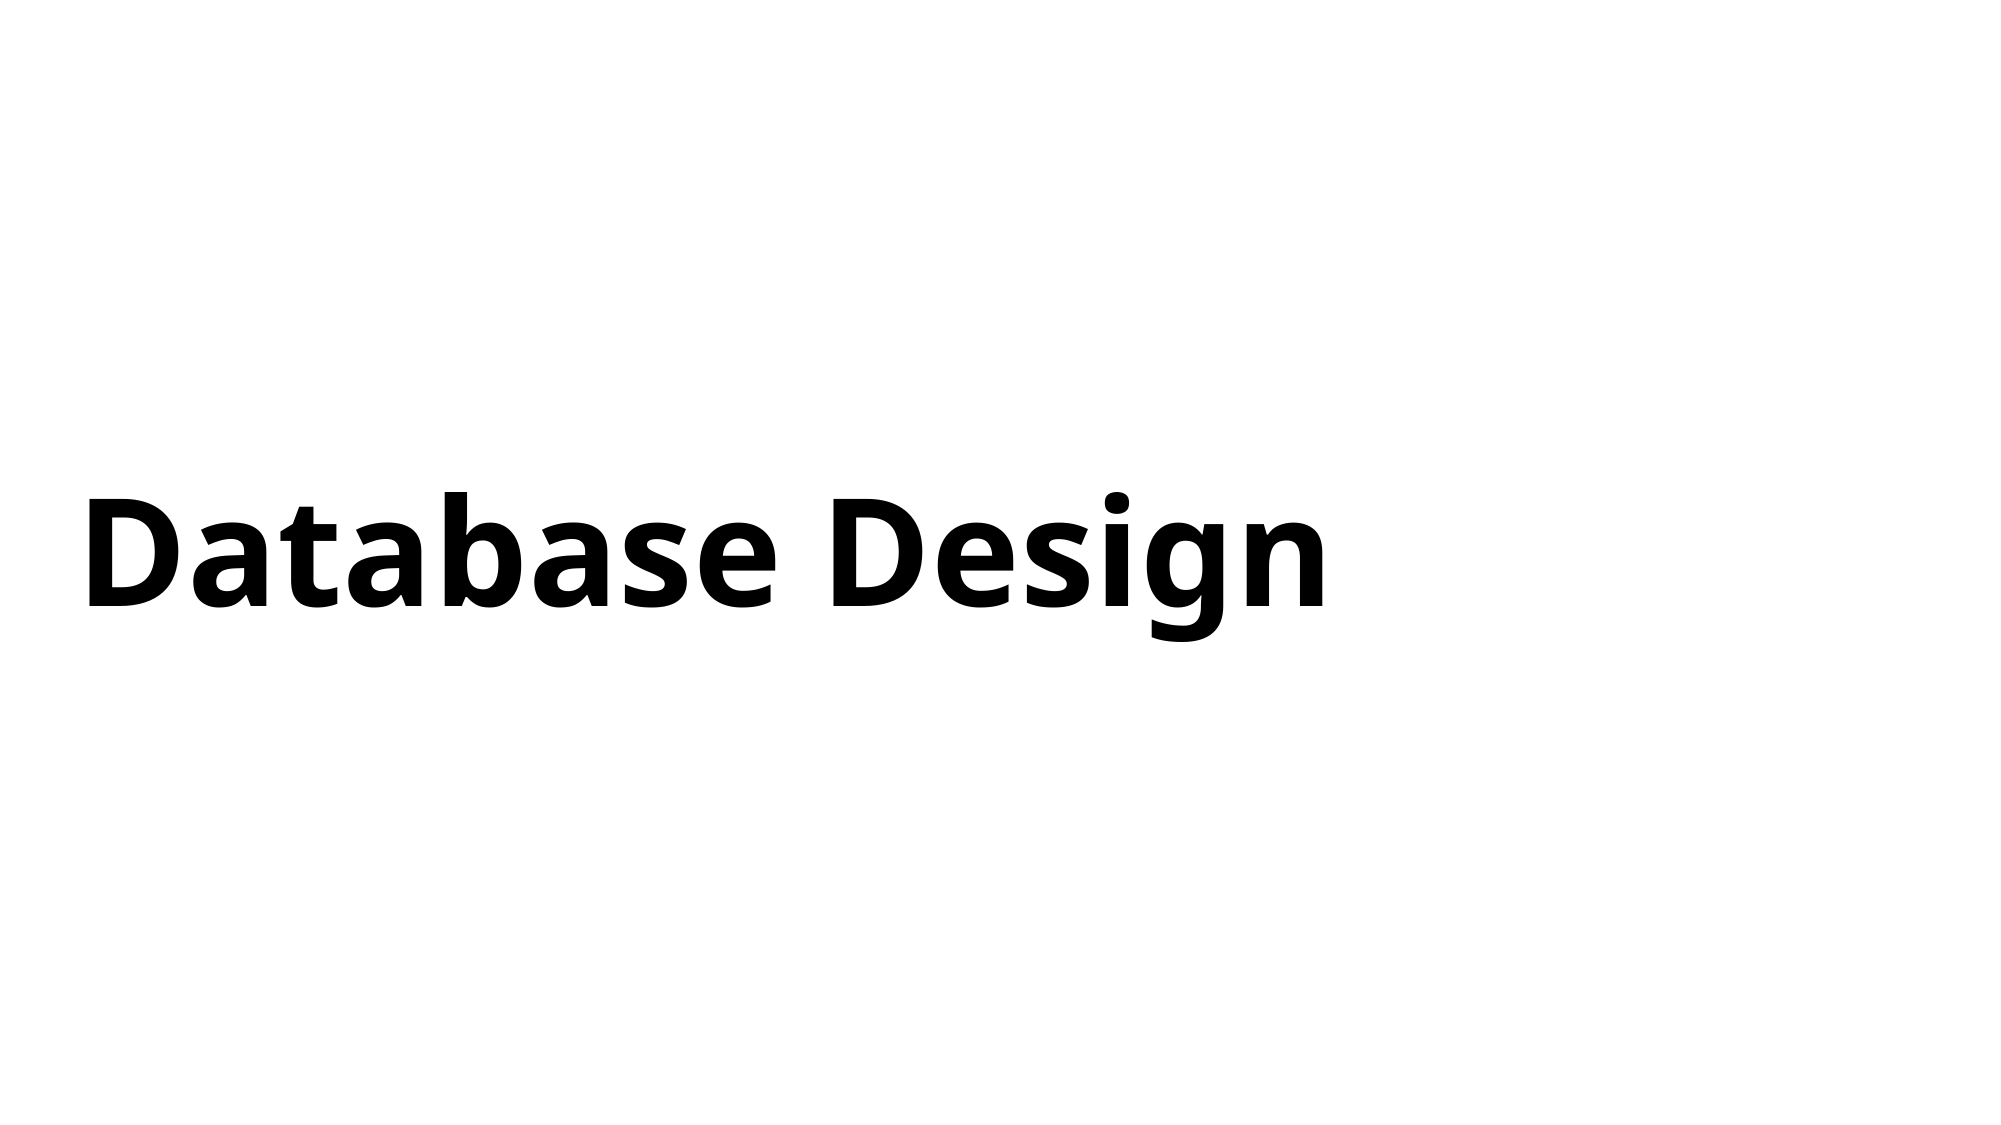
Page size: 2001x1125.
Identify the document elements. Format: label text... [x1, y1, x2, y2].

text_box Database Design [61, 449, 1462, 644]
